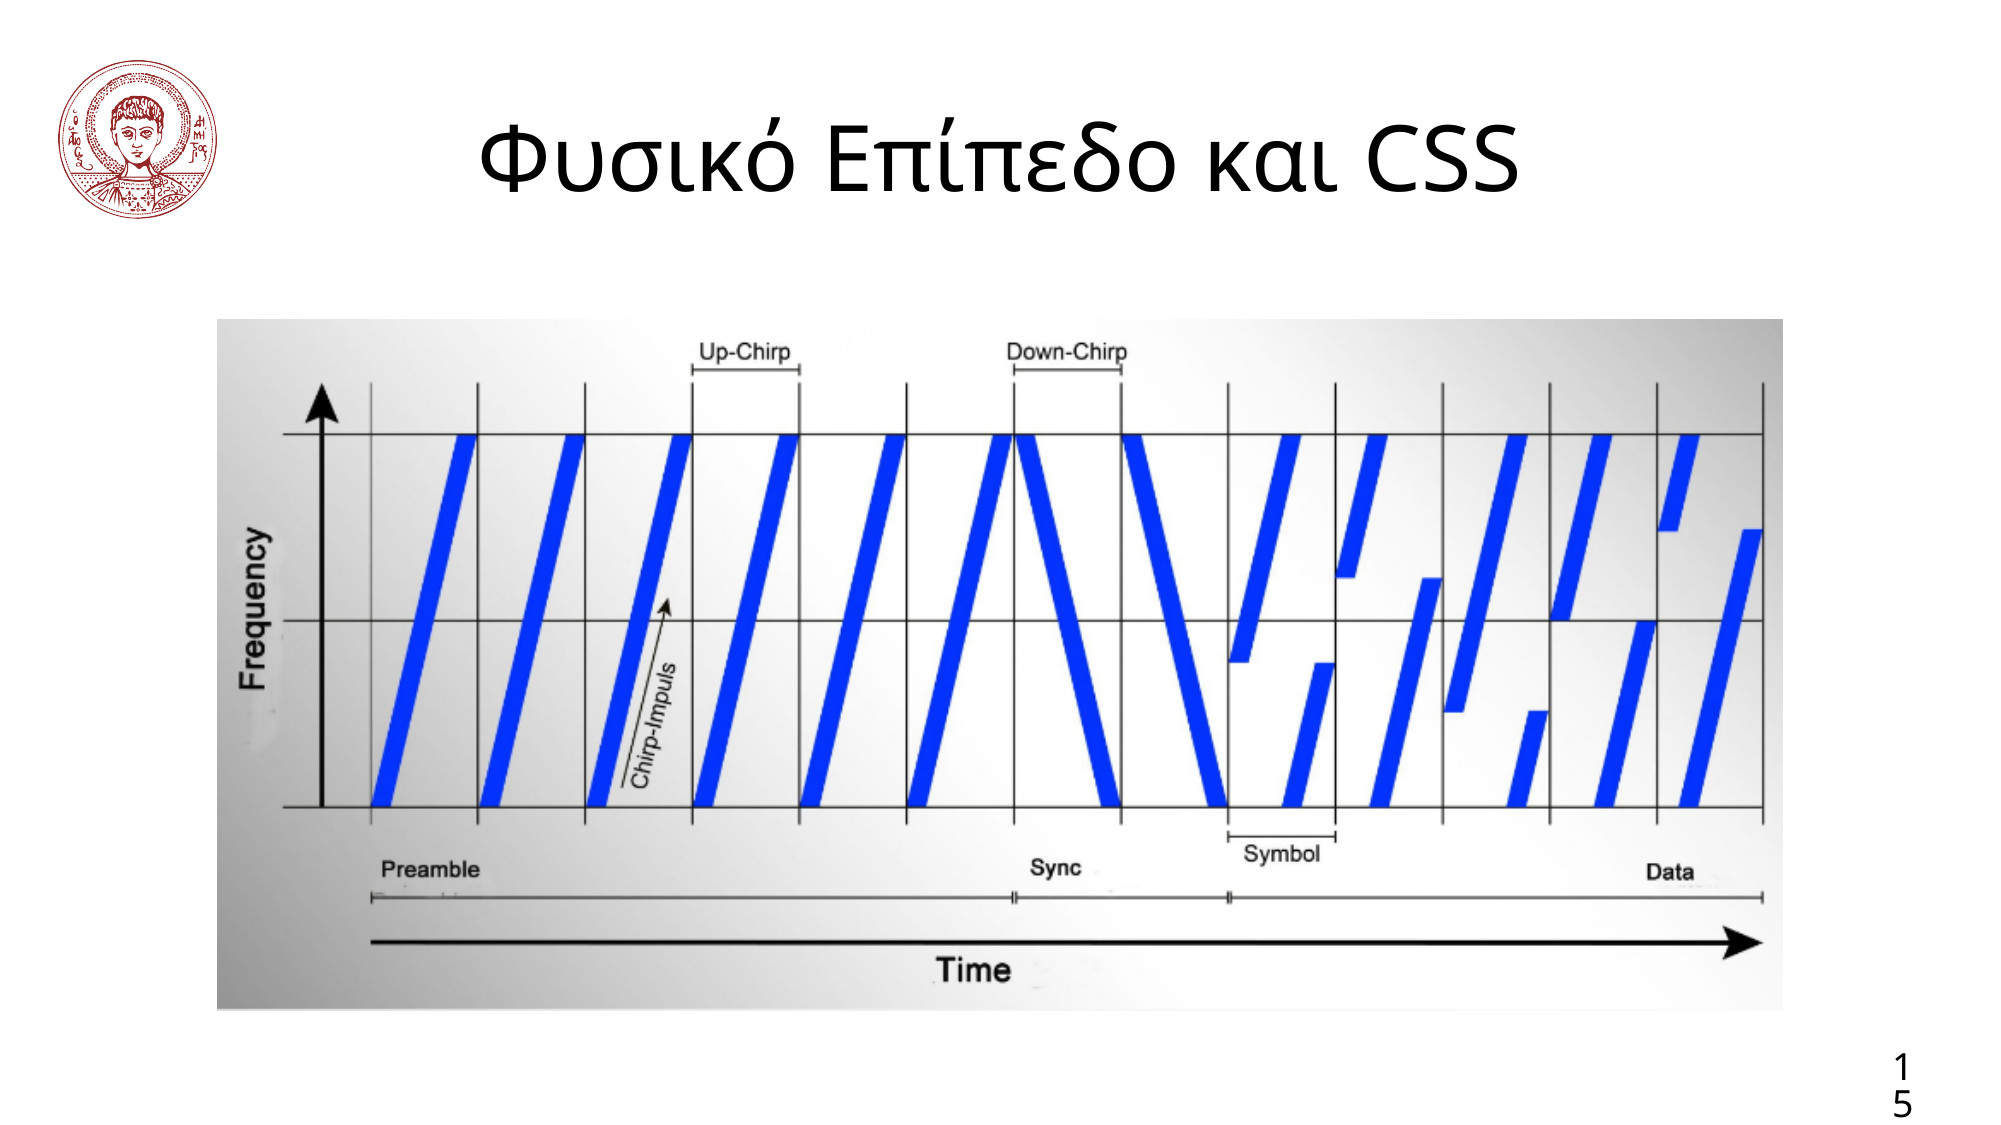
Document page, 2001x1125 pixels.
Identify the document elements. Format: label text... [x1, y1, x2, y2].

slide_number 15 [1877, 1035, 1950, 1096]
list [216, 319, 1784, 1011]
picture [58, 60, 137, 219]
title Φυσικό Επίπεδο και CSS [137, 53, 1863, 271]
